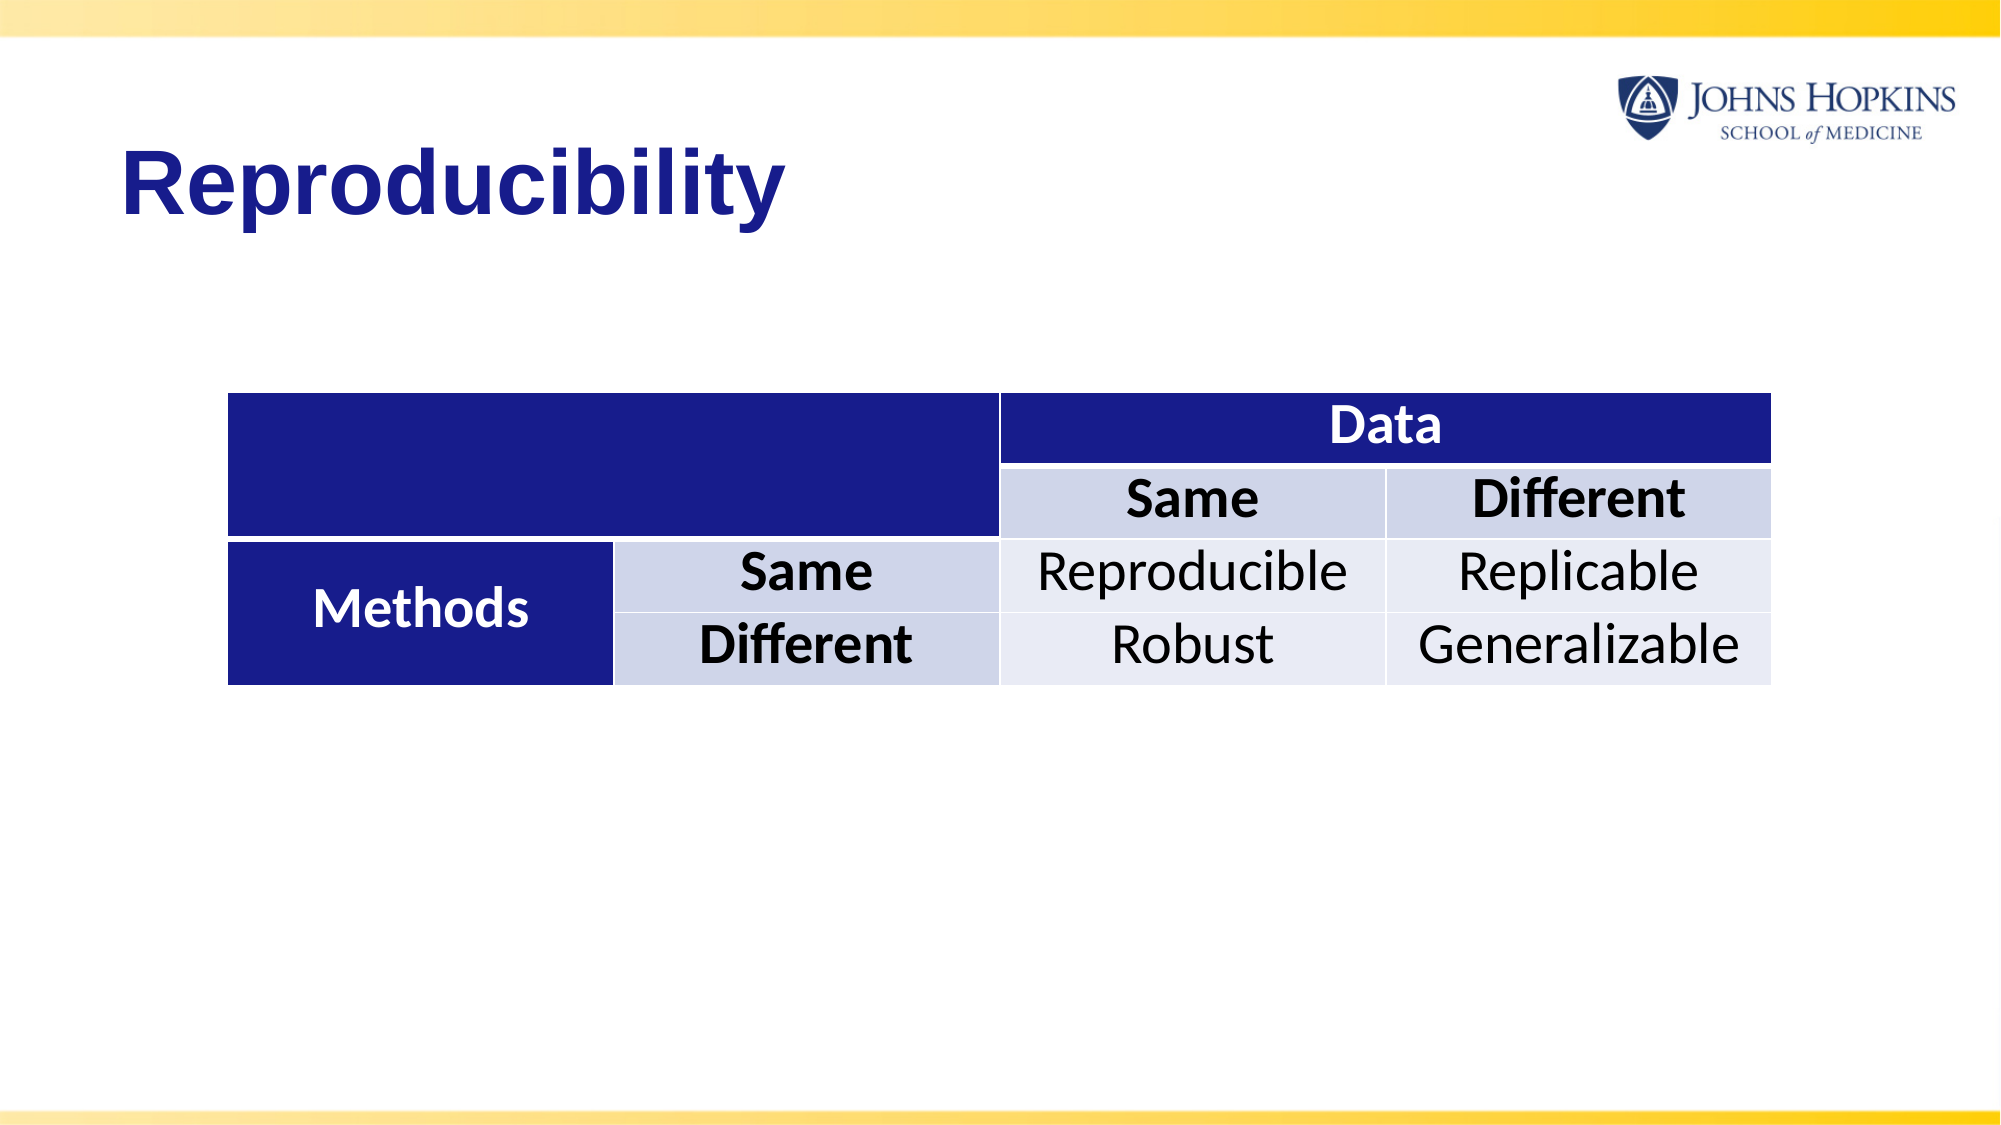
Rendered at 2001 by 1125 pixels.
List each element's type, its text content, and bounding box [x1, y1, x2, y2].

table_cell Different [1387, 469, 1771, 538]
title Reproducibility [105, 76, 1831, 294]
table_cell Same [1001, 469, 1385, 538]
table_cell Different [615, 613, 999, 685]
table_cell Methods [228, 542, 613, 685]
picture [0, 0, 2001, 1125]
table_cell Generalizable [1387, 613, 1771, 685]
table_cell Reproducible [1001, 540, 1385, 612]
table_header [228, 393, 999, 536]
table_cell Robust [1001, 613, 1385, 685]
table_cell Same [615, 542, 999, 612]
table_header Data [1001, 393, 1771, 463]
table_cell Replicable [1387, 540, 1771, 612]
